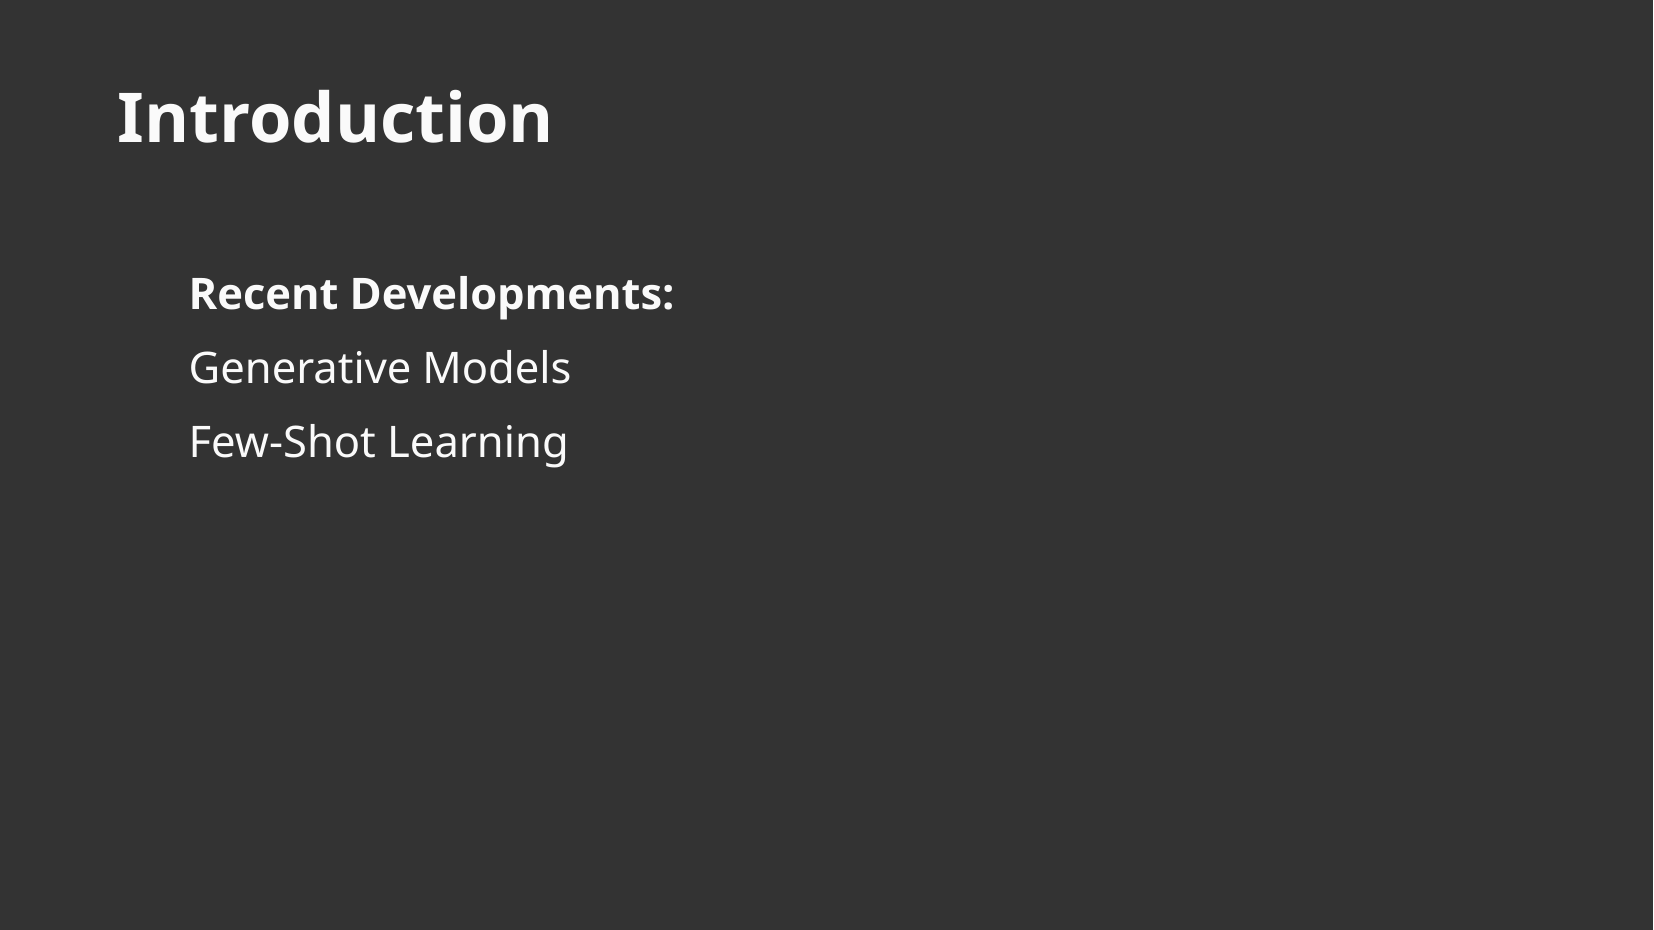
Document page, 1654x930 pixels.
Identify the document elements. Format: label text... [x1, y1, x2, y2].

text_box Introduction [117, 73, 1571, 156]
text_box Recent Developments: Generative Models Few-Shot Learning [117, 265, 1535, 805]
